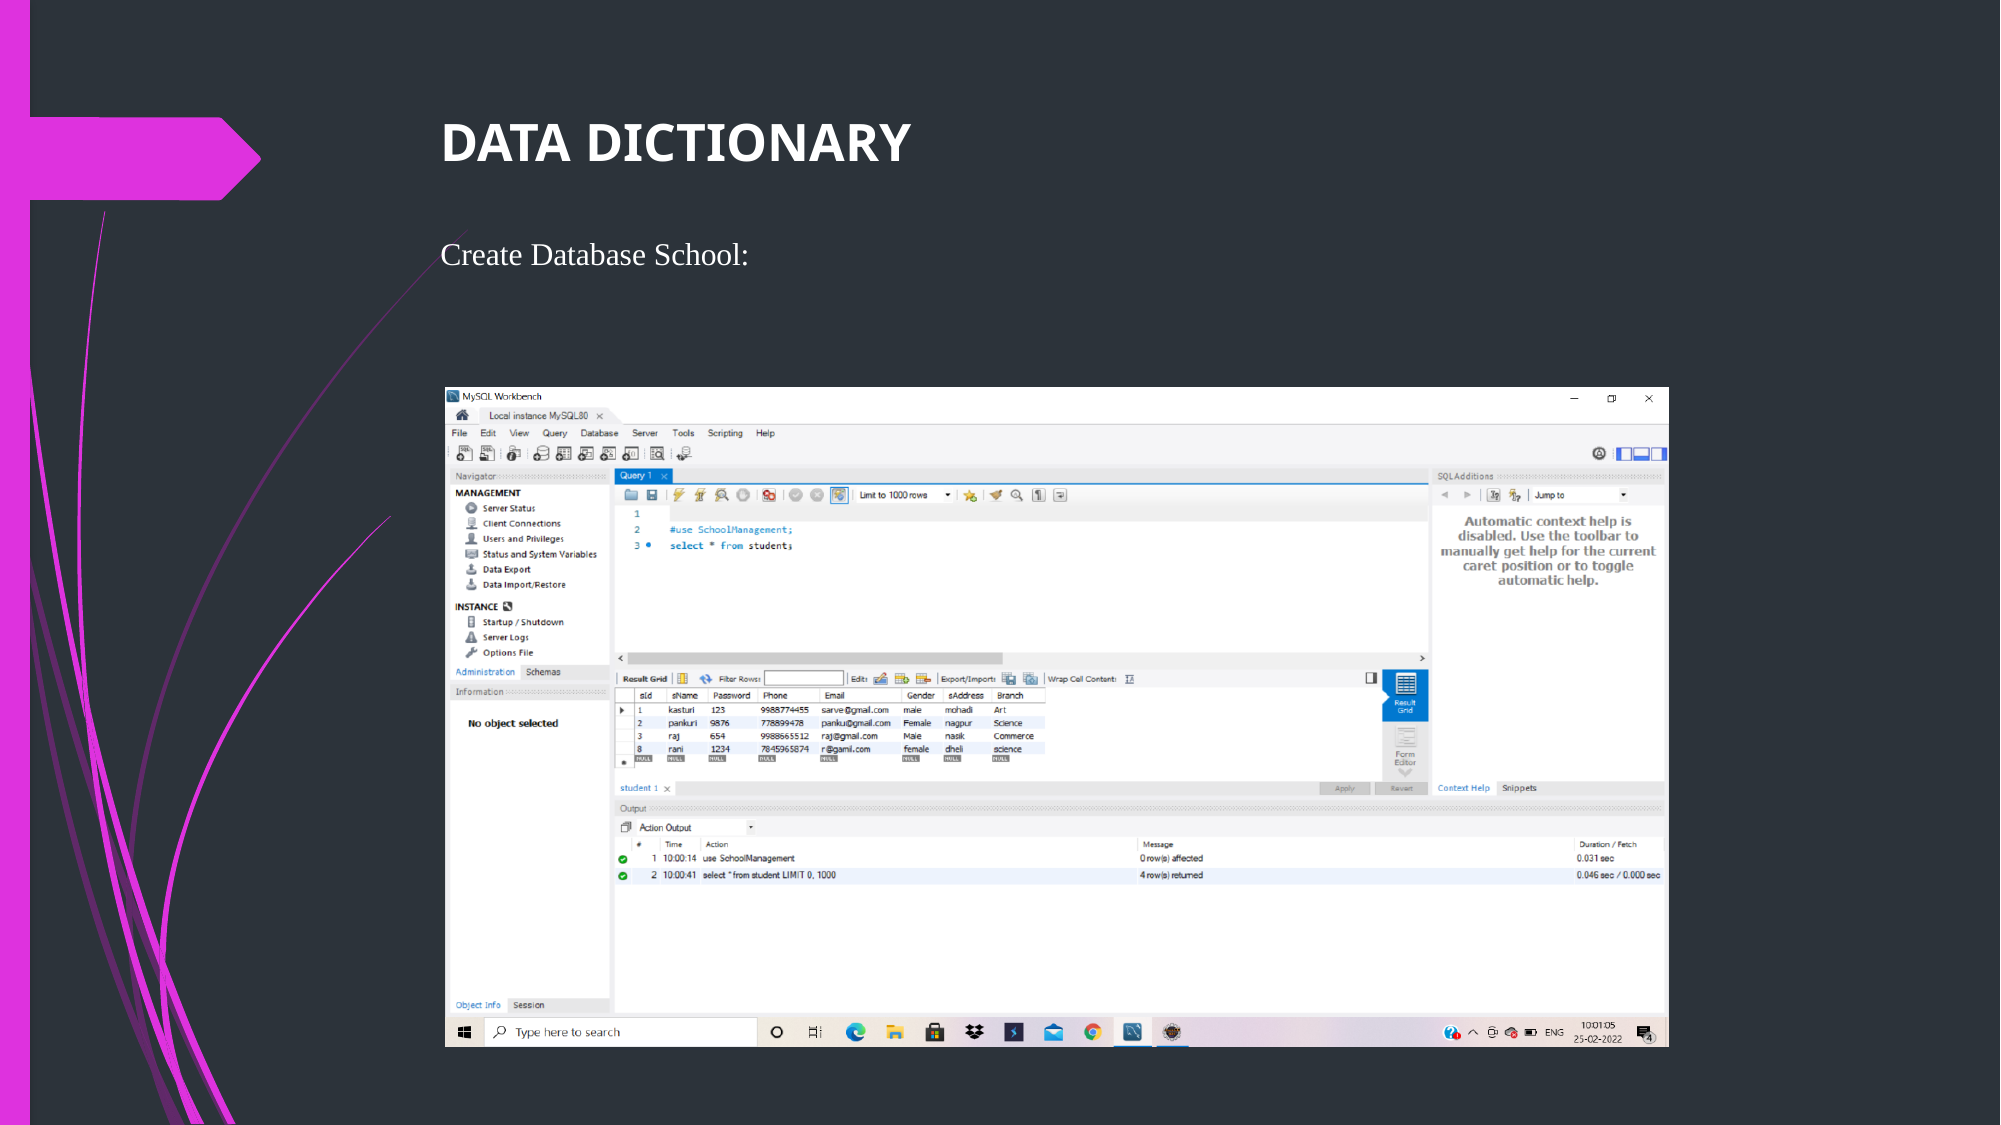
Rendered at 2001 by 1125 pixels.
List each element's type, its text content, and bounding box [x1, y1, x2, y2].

title DATA DICTIONARY Create Database School: [425, 102, 1888, 313]
picture [445, 387, 1670, 1048]
